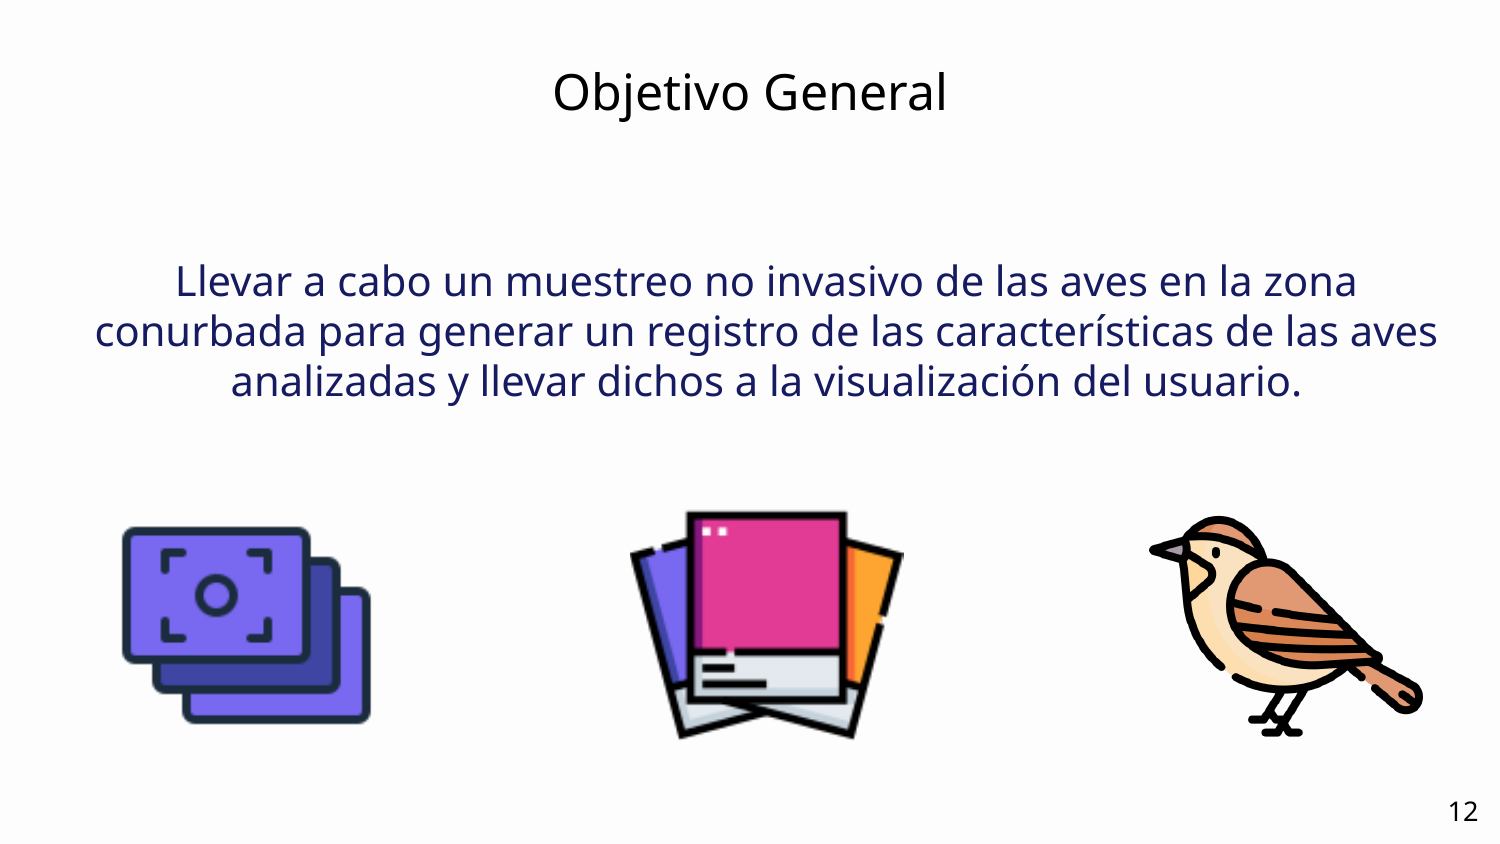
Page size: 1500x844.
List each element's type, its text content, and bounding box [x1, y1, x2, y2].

text_box Llevar a cabo un muestreo no invasivo de las aves en la zona conurbada para generar un registro de las características de las aves analizadas y llevar dichos a la visualización del usuario. [74, 240, 1459, 421]
picture [629, 489, 904, 763]
picture [110, 489, 384, 763]
title Objetivo General [75, 4, 1427, 176]
picture [1149, 489, 1424, 763]
slide_number 12 [1403, 779, 1494, 844]
